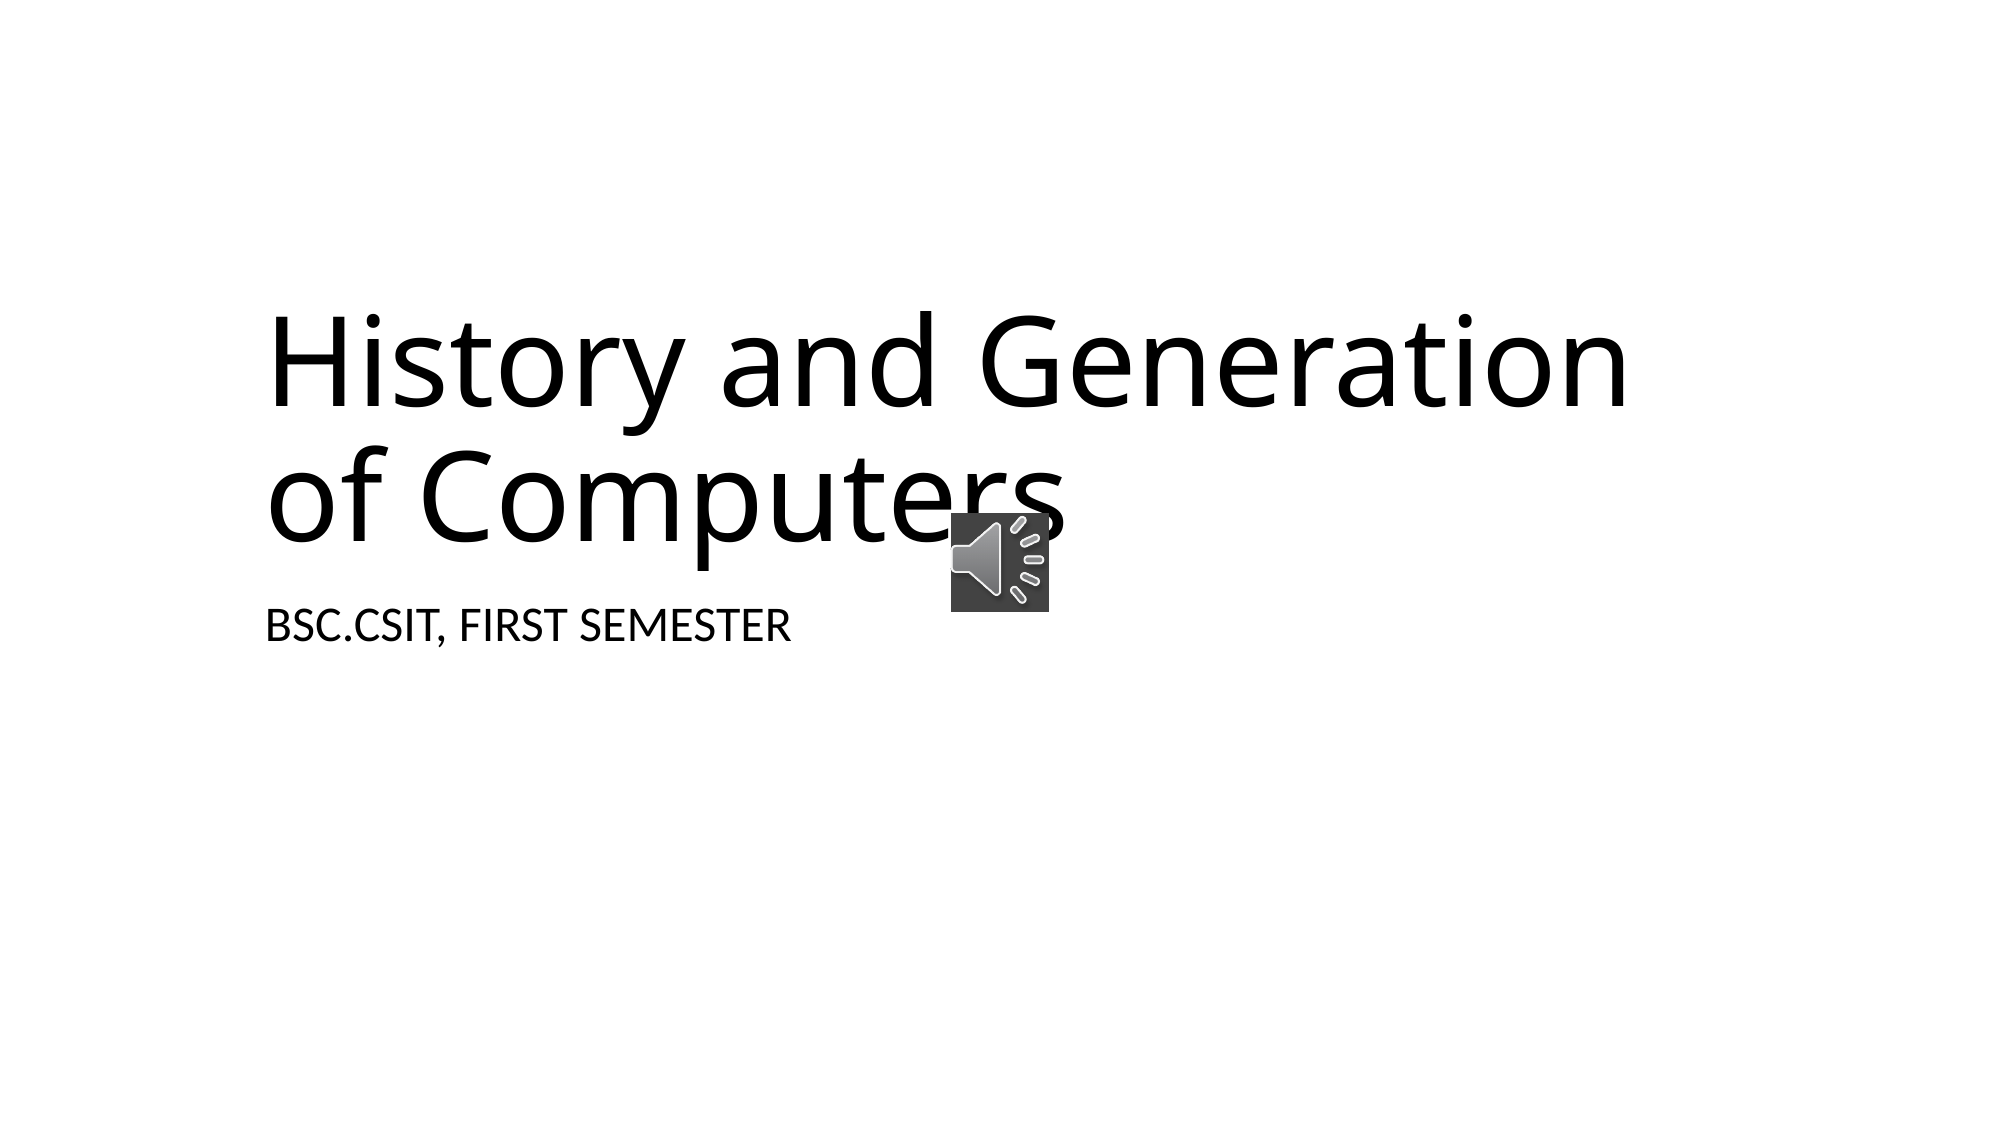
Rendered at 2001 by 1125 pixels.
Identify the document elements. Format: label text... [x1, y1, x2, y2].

title History and Generation of Computers [249, 184, 1750, 576]
subtitle BSC.CSIT, FIRST SEMESTER [249, 590, 1750, 863]
picture [949, 512, 1050, 613]
